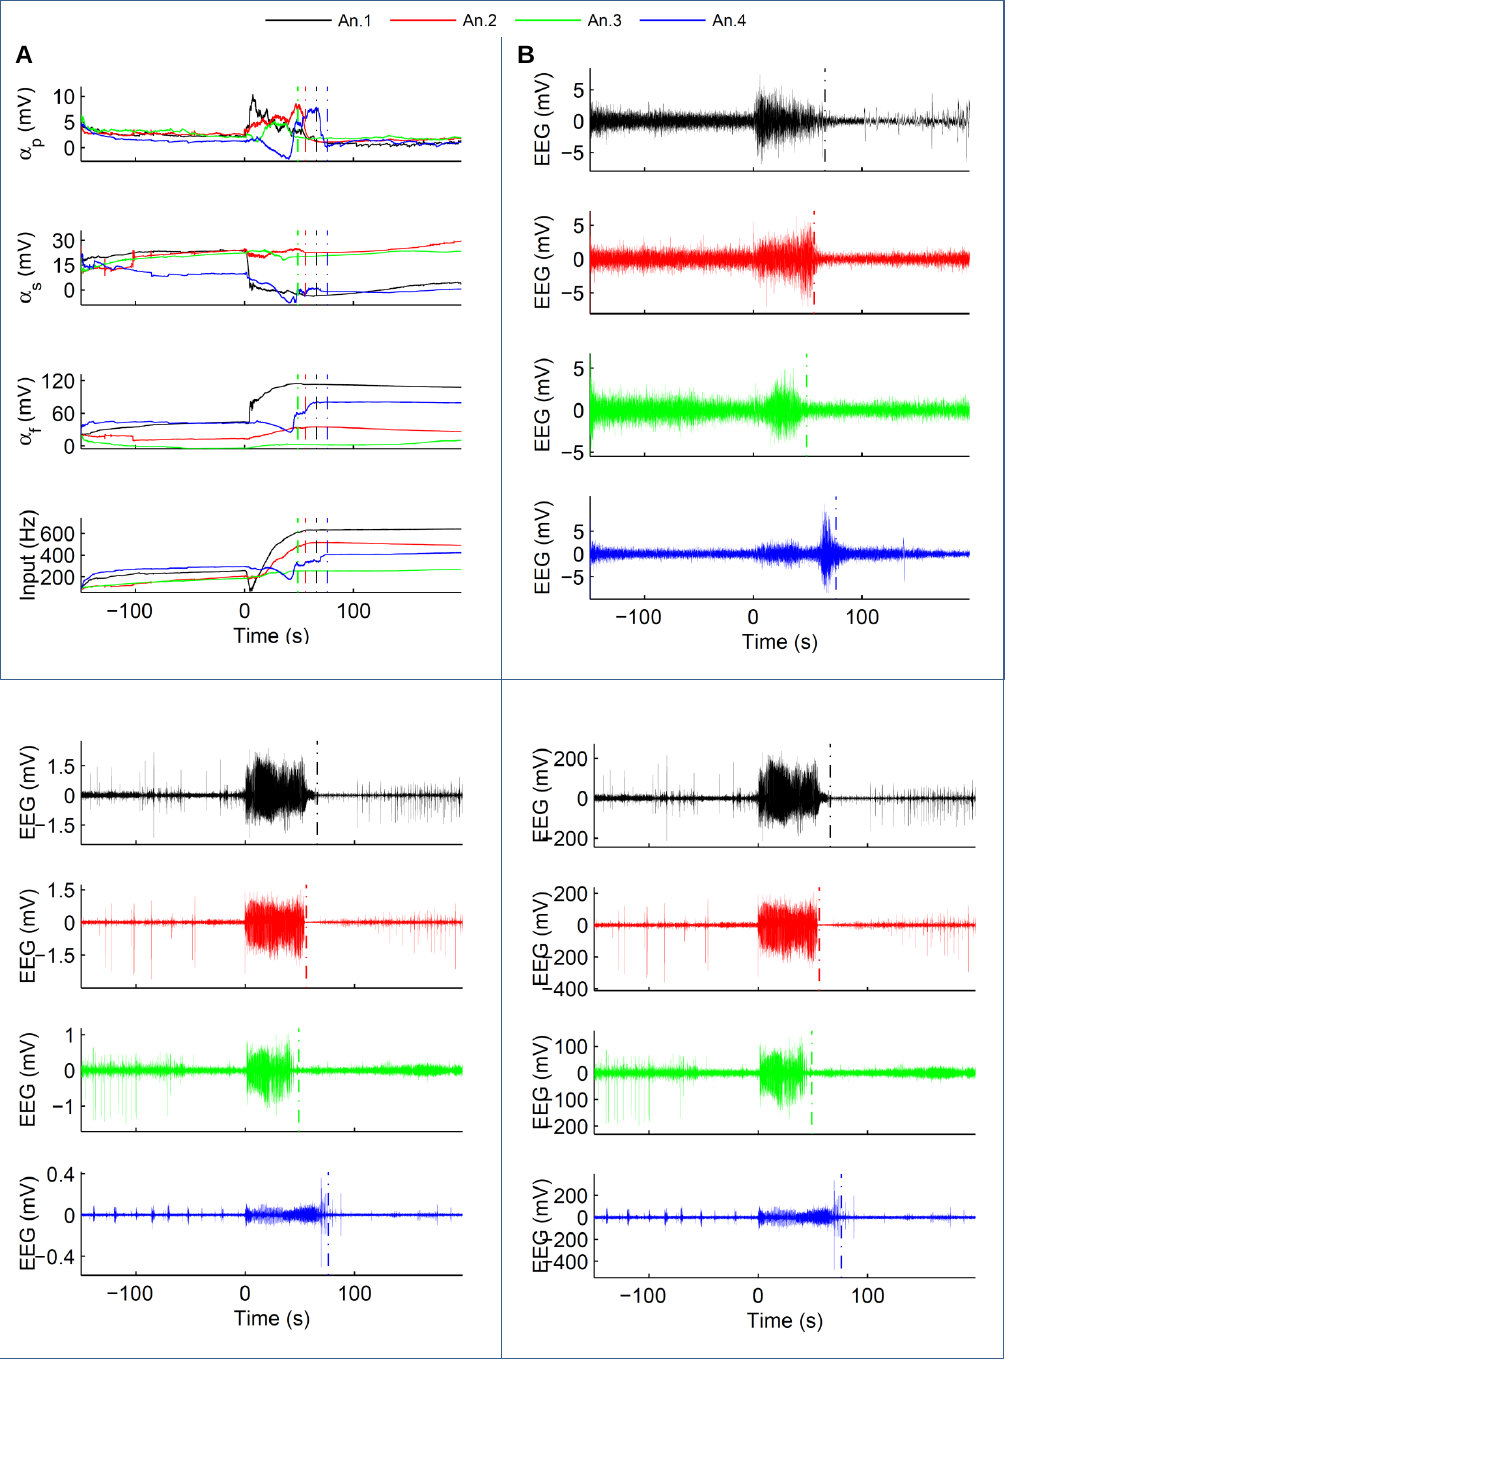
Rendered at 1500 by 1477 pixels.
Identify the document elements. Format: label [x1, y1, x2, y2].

picture [17, 82, 467, 644]
picture [531, 737, 981, 1334]
picture [17, 737, 469, 1330]
text_box [0, 0, 1006, 681]
text_box [0, 681, 504, 1360]
text_box [504, 681, 1006, 1360]
picture [531, 64, 973, 657]
picture [259, 0, 751, 37]
